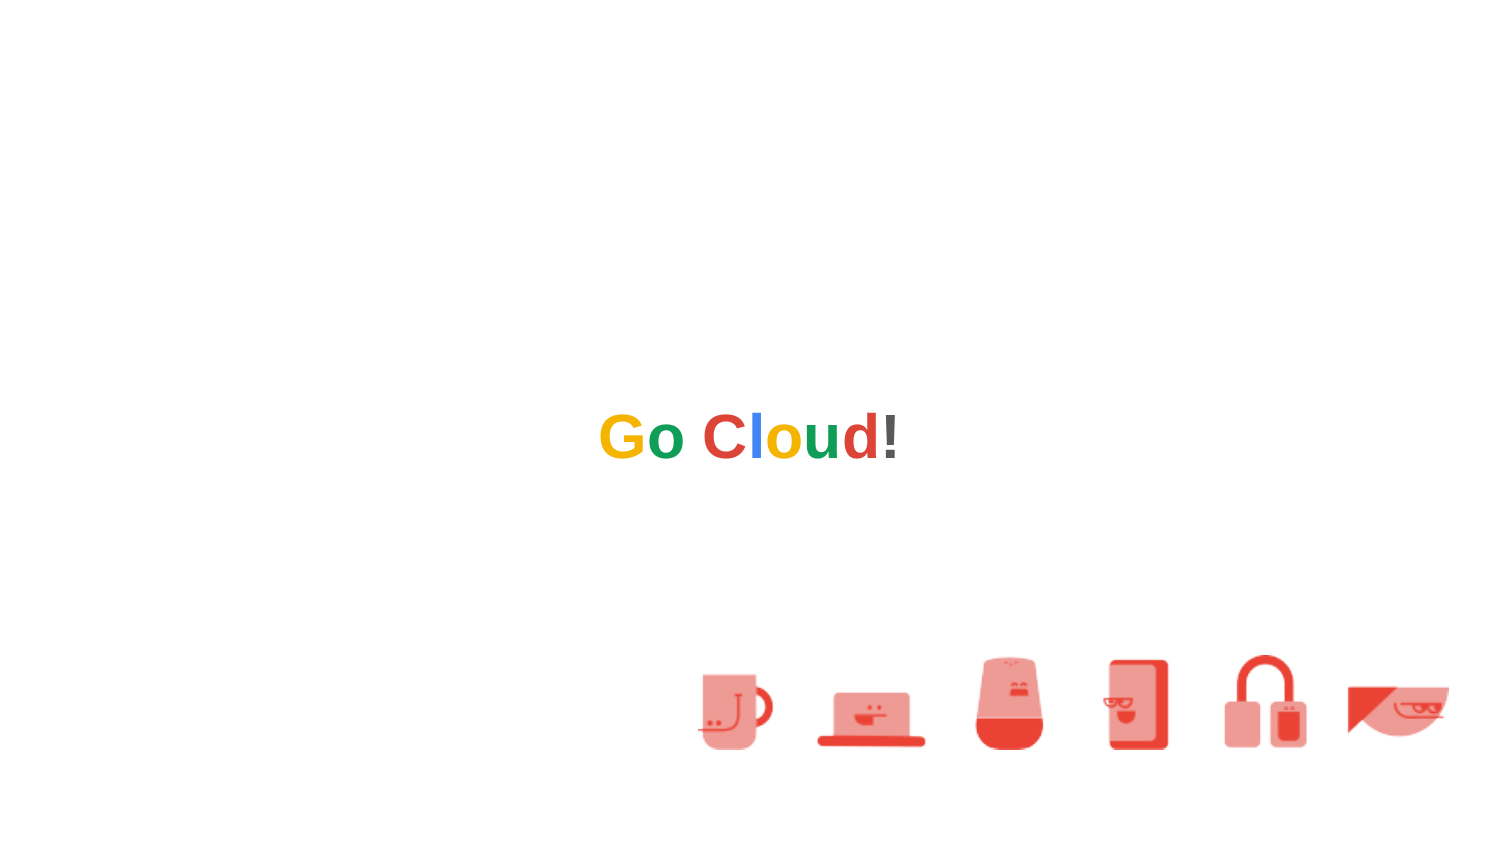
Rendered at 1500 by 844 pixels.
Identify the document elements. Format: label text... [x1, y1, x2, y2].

list Go Cloud! [566, 369, 934, 474]
picture [698, 655, 1450, 750]
